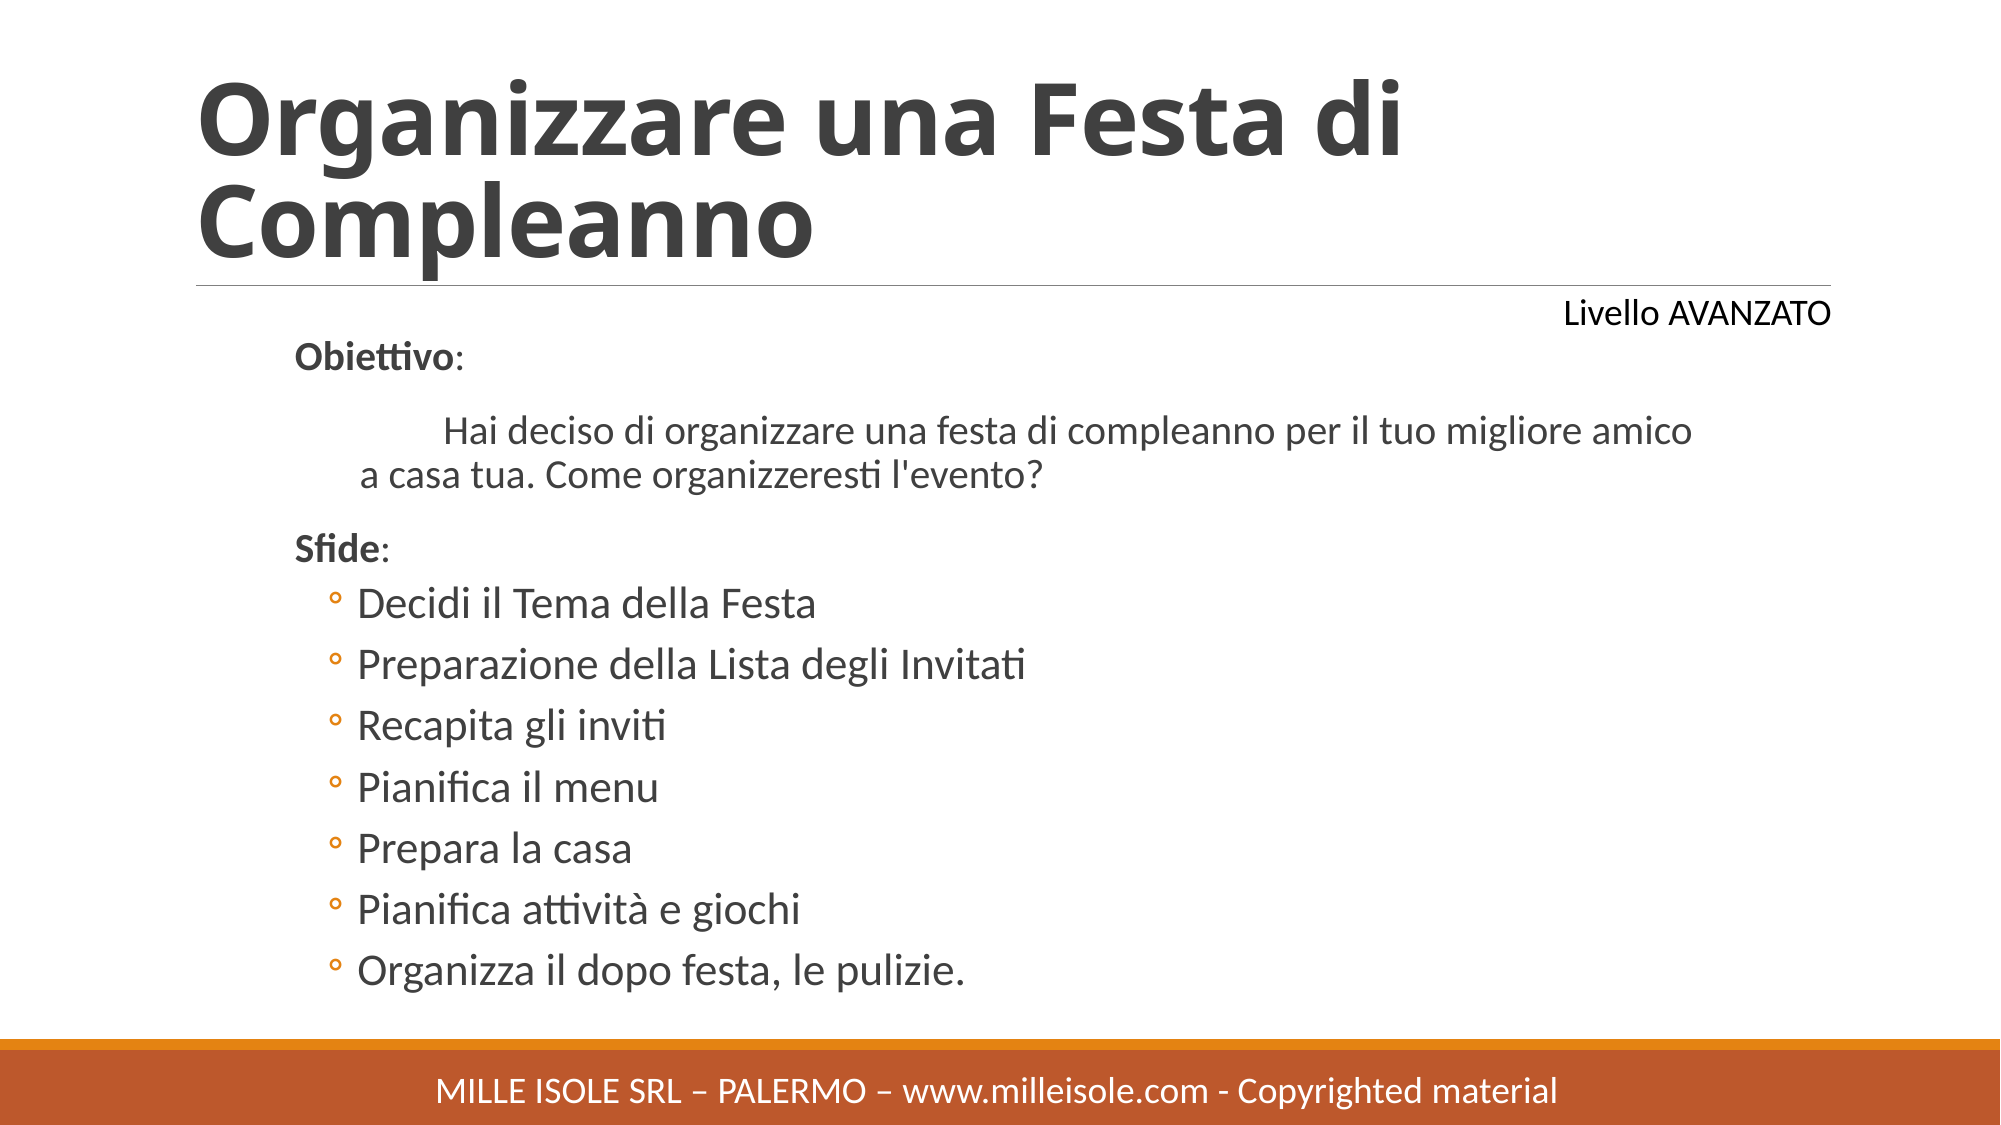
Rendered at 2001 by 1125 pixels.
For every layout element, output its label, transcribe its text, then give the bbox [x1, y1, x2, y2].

text_box Livello AVANZATO [1548, 280, 1905, 341]
list Obiettivo: Hai deciso di organizzare una festa di compleanno per il tuo migliore amico a casa tua. Come organizzeresti l'evento? Sfide: Decidi il Tema della Festa Preparazione della Lista degli Invitati Recapita gli inviti Pianifica il menu Prepara la casa Pianifica attività e giochi Organizza il dopo festa, le pulizie. [294, 327, 1706, 1018]
title Organizzare una Festa di Compleanno [180, 47, 1830, 285]
